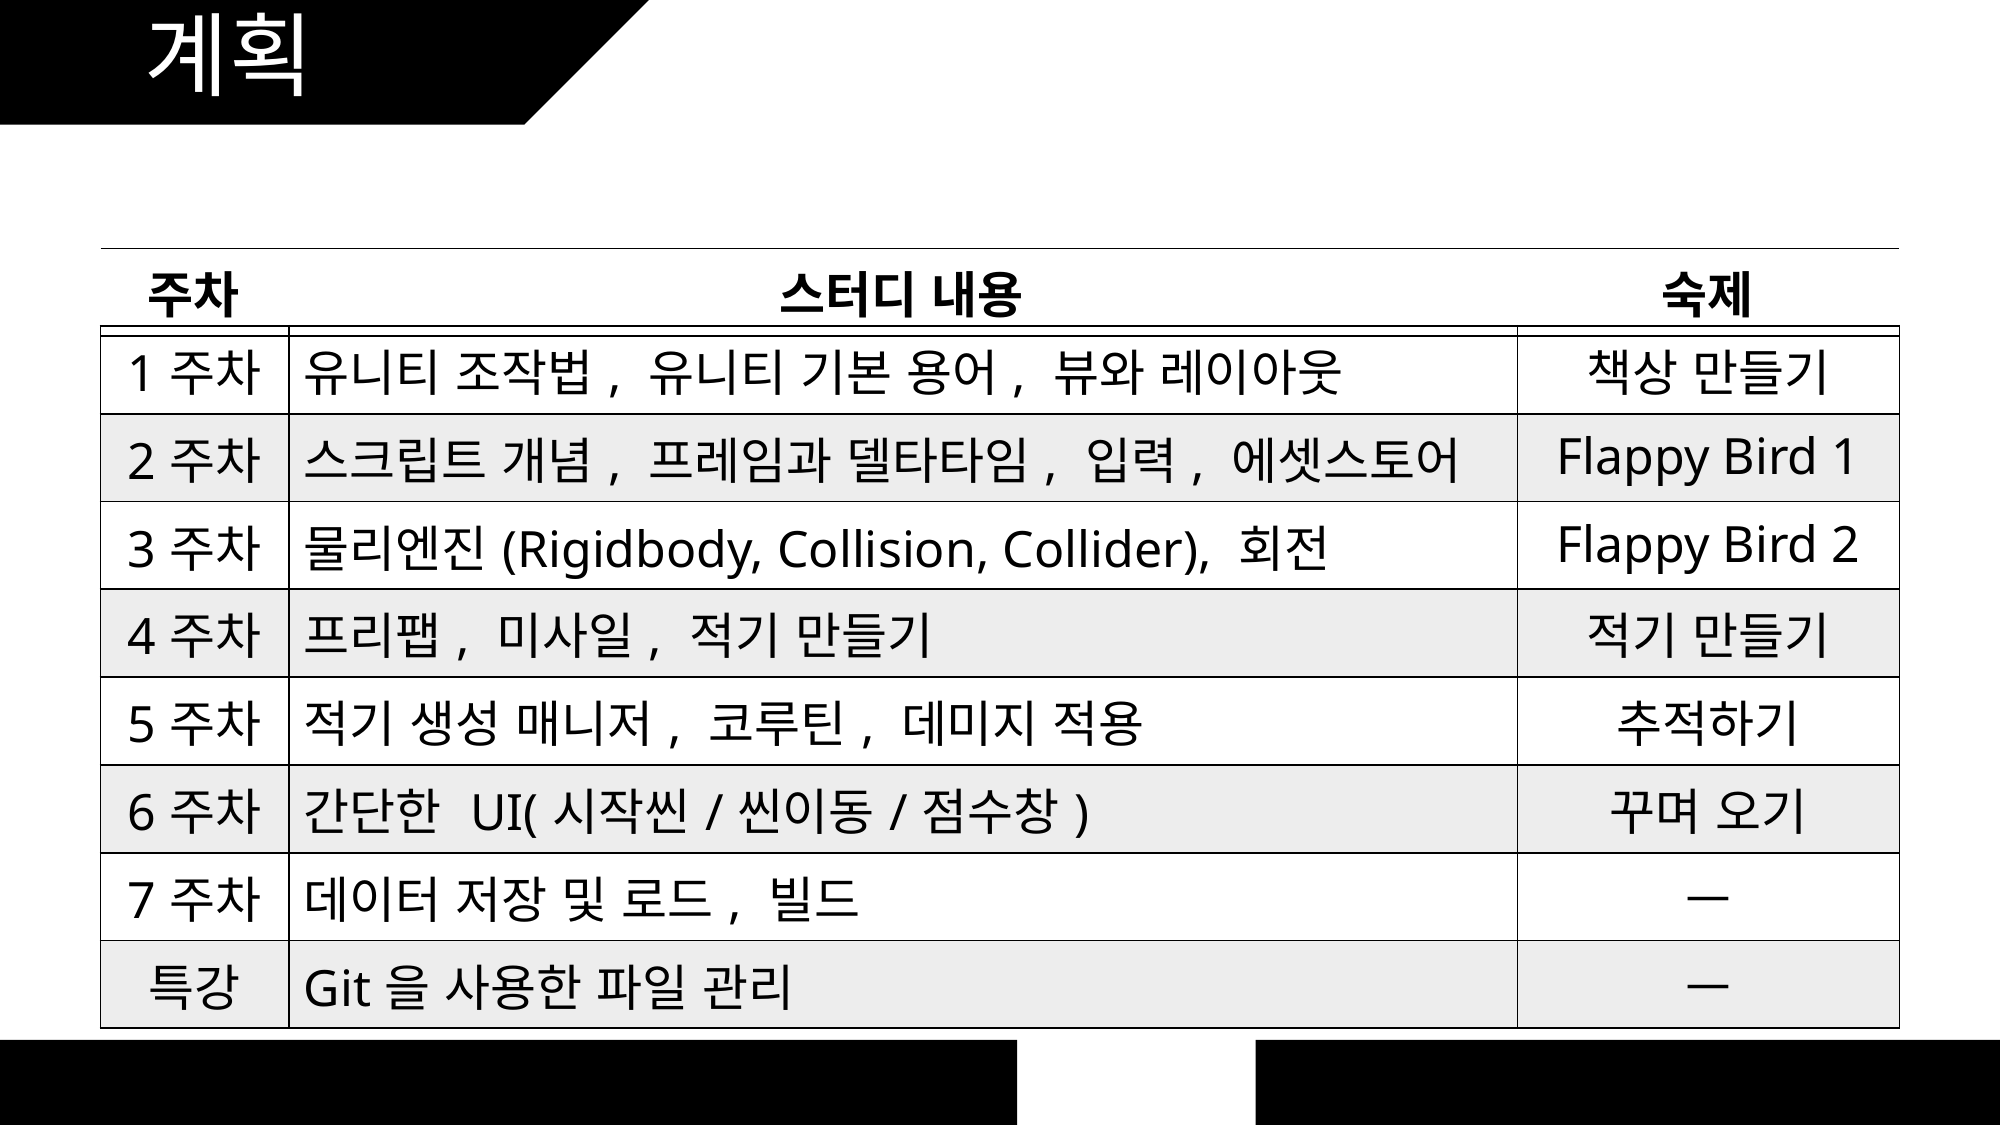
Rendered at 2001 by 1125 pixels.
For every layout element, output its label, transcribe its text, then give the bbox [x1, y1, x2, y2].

table_header 숙제 [1516, 249, 1899, 335]
text_box [1255, 1039, 2000, 1125]
table_cell Flappy Bird 2 [1518, 502, 1899, 588]
table_cell 적기 생성 매니저, 코루틴, 데미지 적용 [290, 678, 1517, 764]
text_box [523, 0, 651, 128]
text_box [0, 1039, 1018, 1125]
table_cell ㅡ [1518, 854, 1899, 940]
table_header 책상 만들기 [1518, 337, 1899, 413]
table_cell 3주차 [101, 502, 288, 588]
table_cell 적기 만들기 [1518, 590, 1899, 676]
table_cell 특강 [101, 941, 288, 1027]
table_cell 추적하기 [1518, 678, 1899, 764]
table_cell 데이터 저장 및 로드, 빌드 [290, 854, 1517, 940]
table_cell Flappy Bird 1 [1518, 415, 1899, 501]
table_cell 간단한 UI(시작씬/씬이동/점수창) [290, 766, 1517, 852]
table_cell 2주차 [101, 415, 288, 501]
table_cell 꾸며 오기 [1518, 766, 1899, 852]
table_header 유니티 조작법, 유니티 기본 용어, 뷰와 레이아웃 [290, 337, 1517, 413]
table_cell 7주차 [101, 854, 288, 940]
table_cell 프리팹, 미사일, 적기 만들기 [290, 590, 1517, 676]
table_header 주차 [101, 249, 287, 335]
table_cell 5주차 [101, 678, 288, 764]
table_cell 4주차 [101, 590, 288, 676]
table_header 1주차 [101, 337, 288, 413]
table_cell 6주차 [101, 766, 288, 852]
text_box [0, 0, 523, 126]
table_cell ㅡ [1518, 941, 1899, 1027]
table_header 스터디 내용 [287, 249, 1516, 335]
table_cell 스크립트 개념, 프레임과 델타타임, 입력, 에셋스토어 [290, 415, 1517, 501]
title 계획 [130, 0, 393, 123]
table_cell Git을 사용한 파일 관리 [290, 941, 1517, 1027]
table_cell 물리엔진(Rigidbody, Collision, Collider), 회전 [290, 502, 1517, 588]
